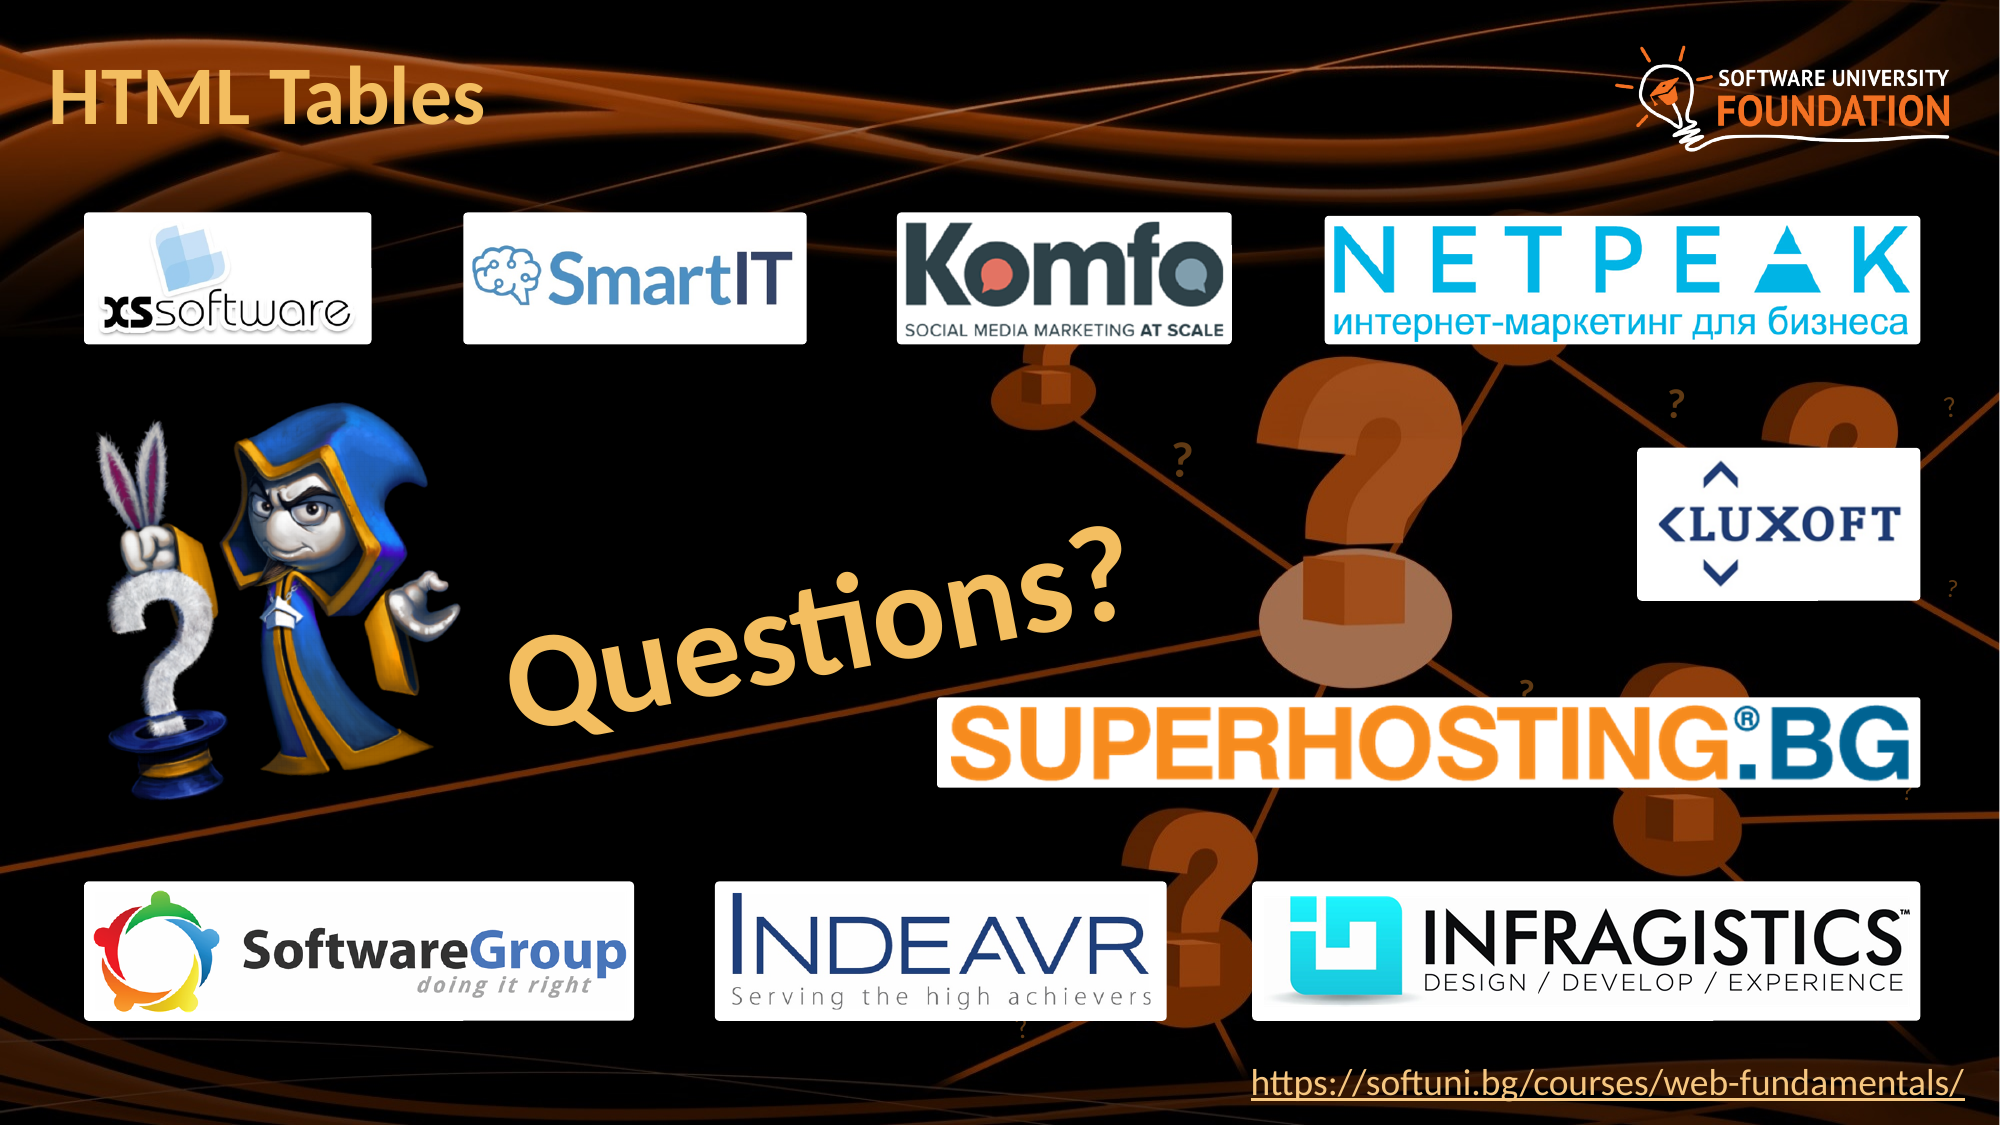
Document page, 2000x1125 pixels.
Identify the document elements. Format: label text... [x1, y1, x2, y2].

list https://softuni.bg/courses/web-fundamentals/ [250, 1050, 1971, 1110]
picture [0, 0, 2000, 1125]
title HTML Tables [30, 6, 1602, 189]
